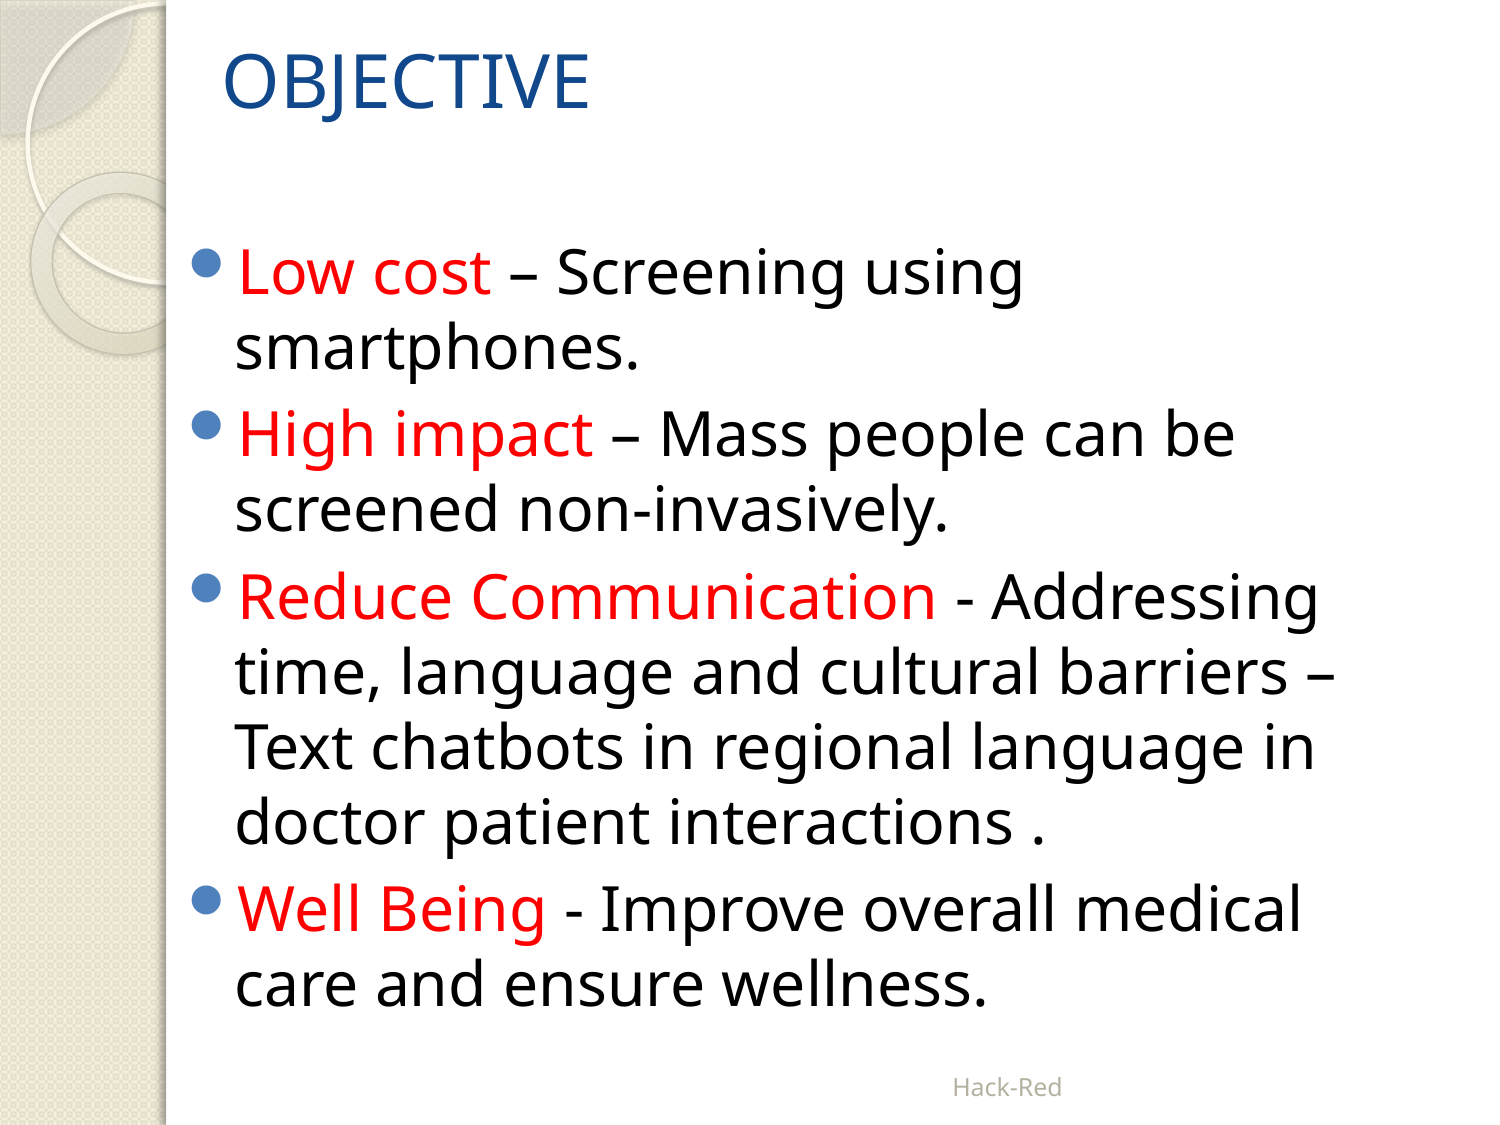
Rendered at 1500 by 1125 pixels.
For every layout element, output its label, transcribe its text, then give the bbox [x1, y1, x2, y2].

list Low cost – Screening using smartphones. High impact – Mass people can be screened non-invasively. Reduce Communication - Addressing time, language and cultural barriers – Text chatbots in regional language in doctor patient interactions . Well Being - Improve overall medical care and ensure wellness. [159, 137, 1390, 925]
title OBJECTIVE [206, 19, 1329, 137]
footer Hack-Red [937, 1034, 1413, 1113]
